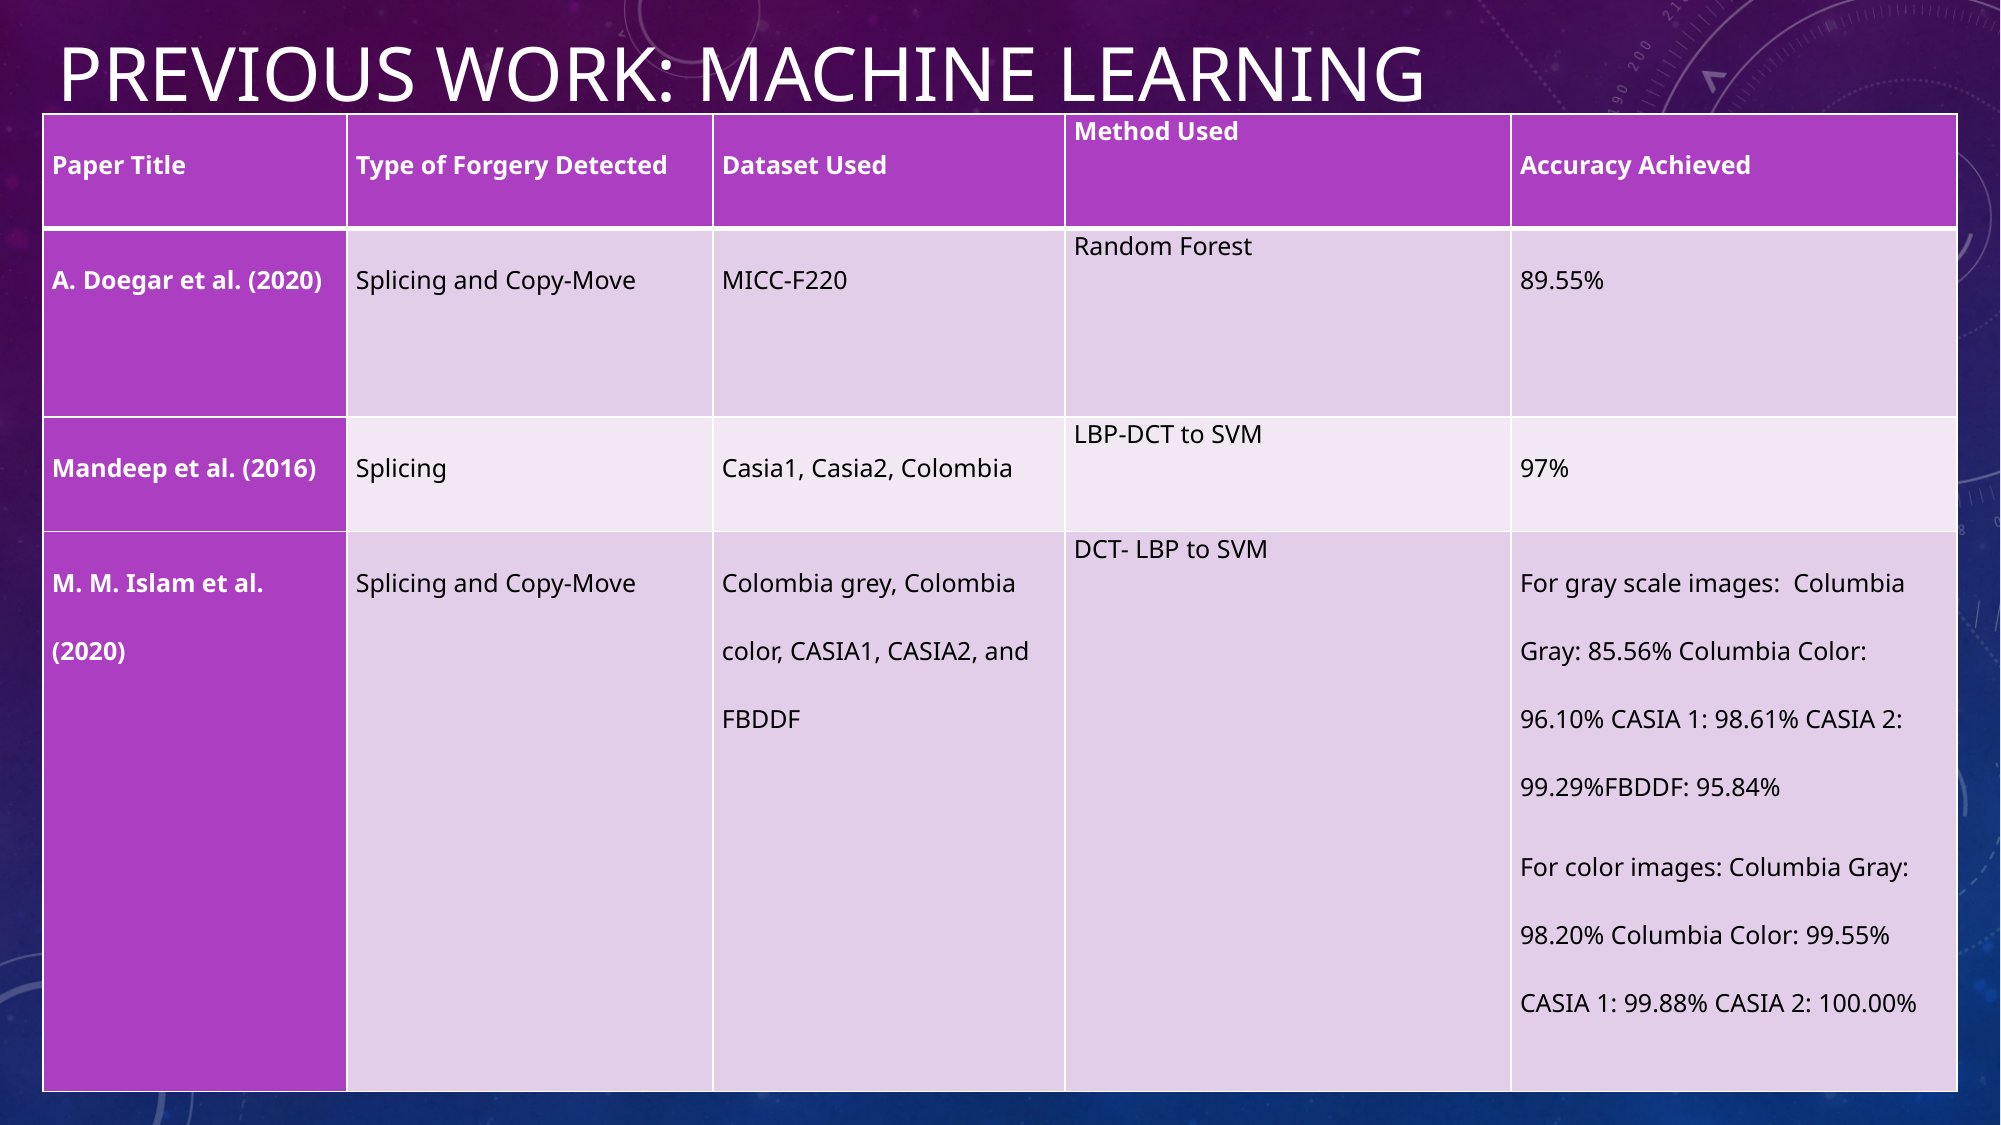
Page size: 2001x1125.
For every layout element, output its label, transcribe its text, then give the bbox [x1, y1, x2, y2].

table_cell DCT- LBP to SVM [1066, 532, 1510, 1091]
title Previous work: machine learning [42, 0, 1705, 113]
table_cell MICC-F220 [714, 231, 1064, 416]
table_header Type of Forgery Detected [348, 115, 712, 226]
table_cell LBP-DCT to SVM [1066, 418, 1510, 531]
table_cell M. M. Islam et al. (2020) [44, 532, 346, 1091]
table_cell 89.55% [1512, 231, 1956, 416]
table_cell Colombia grey, Colombia color, CASIA1, CASIA2, and FBDDF [714, 532, 1064, 1091]
table_cell Splicing and Copy-Move [348, 532, 712, 1091]
table_header Accuracy Achieved [1512, 115, 1956, 226]
table_cell Splicing [348, 418, 712, 531]
table_cell Splicing and Copy-Move [348, 231, 712, 416]
table_cell A. Doegar et al. (2020) [44, 231, 346, 416]
table_cell Random Forest [1066, 231, 1510, 416]
picture [0, 0, 2001, 1125]
table_cell For gray scale images: Columbia Gray: 85.56% Columbia Color: 96.10% CASIA 1: 98.61% CASIA 2: 99.29%FBDDF: 95.84% For color images: Columbia Gray: 98.20% Columbia Color: 99.55% CASIA 1: 99.88% CASIA 2: 100.00% [1512, 532, 1956, 1091]
table_cell 97% [1512, 418, 1956, 531]
table_cell Mandeep et al. (2016) [44, 418, 346, 531]
table_header Method Used [1066, 115, 1510, 226]
table_cell Casia1, Casia2, Colombia [714, 418, 1064, 531]
table_header Dataset Used [714, 115, 1064, 226]
table_header Paper Title [44, 115, 346, 226]
